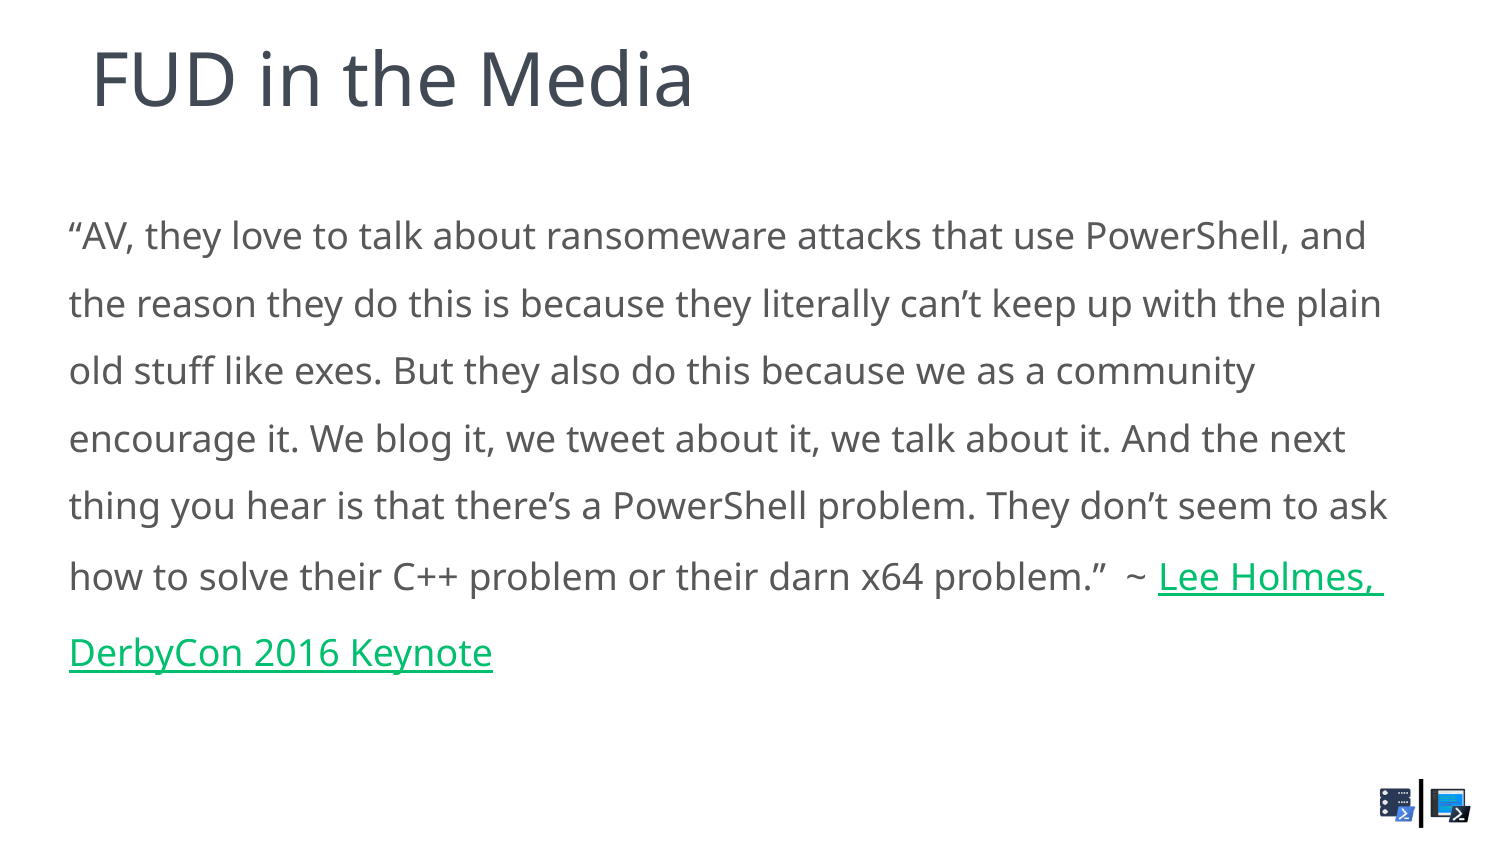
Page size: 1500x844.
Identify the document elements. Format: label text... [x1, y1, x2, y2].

title FUD in the Media [75, 41, 1425, 142]
picture [1379, 779, 1471, 828]
list “AV, they love to talk about ransomeware attacks that use PowerShell, and the reason they do this is because they literally can’t keep up with the plain old stuff like exes. But they also do this because we as a community encourage it. We blog it, we tweet about it, we talk about it. And the next thing you hear is that there’s a PowerShell problem. They don’t seem to ask how to solve their C++ problem or their darn x64 problem.” ~ Lee Holmes, DerbyCon 2016 Keynote [53, 182, 1406, 719]
